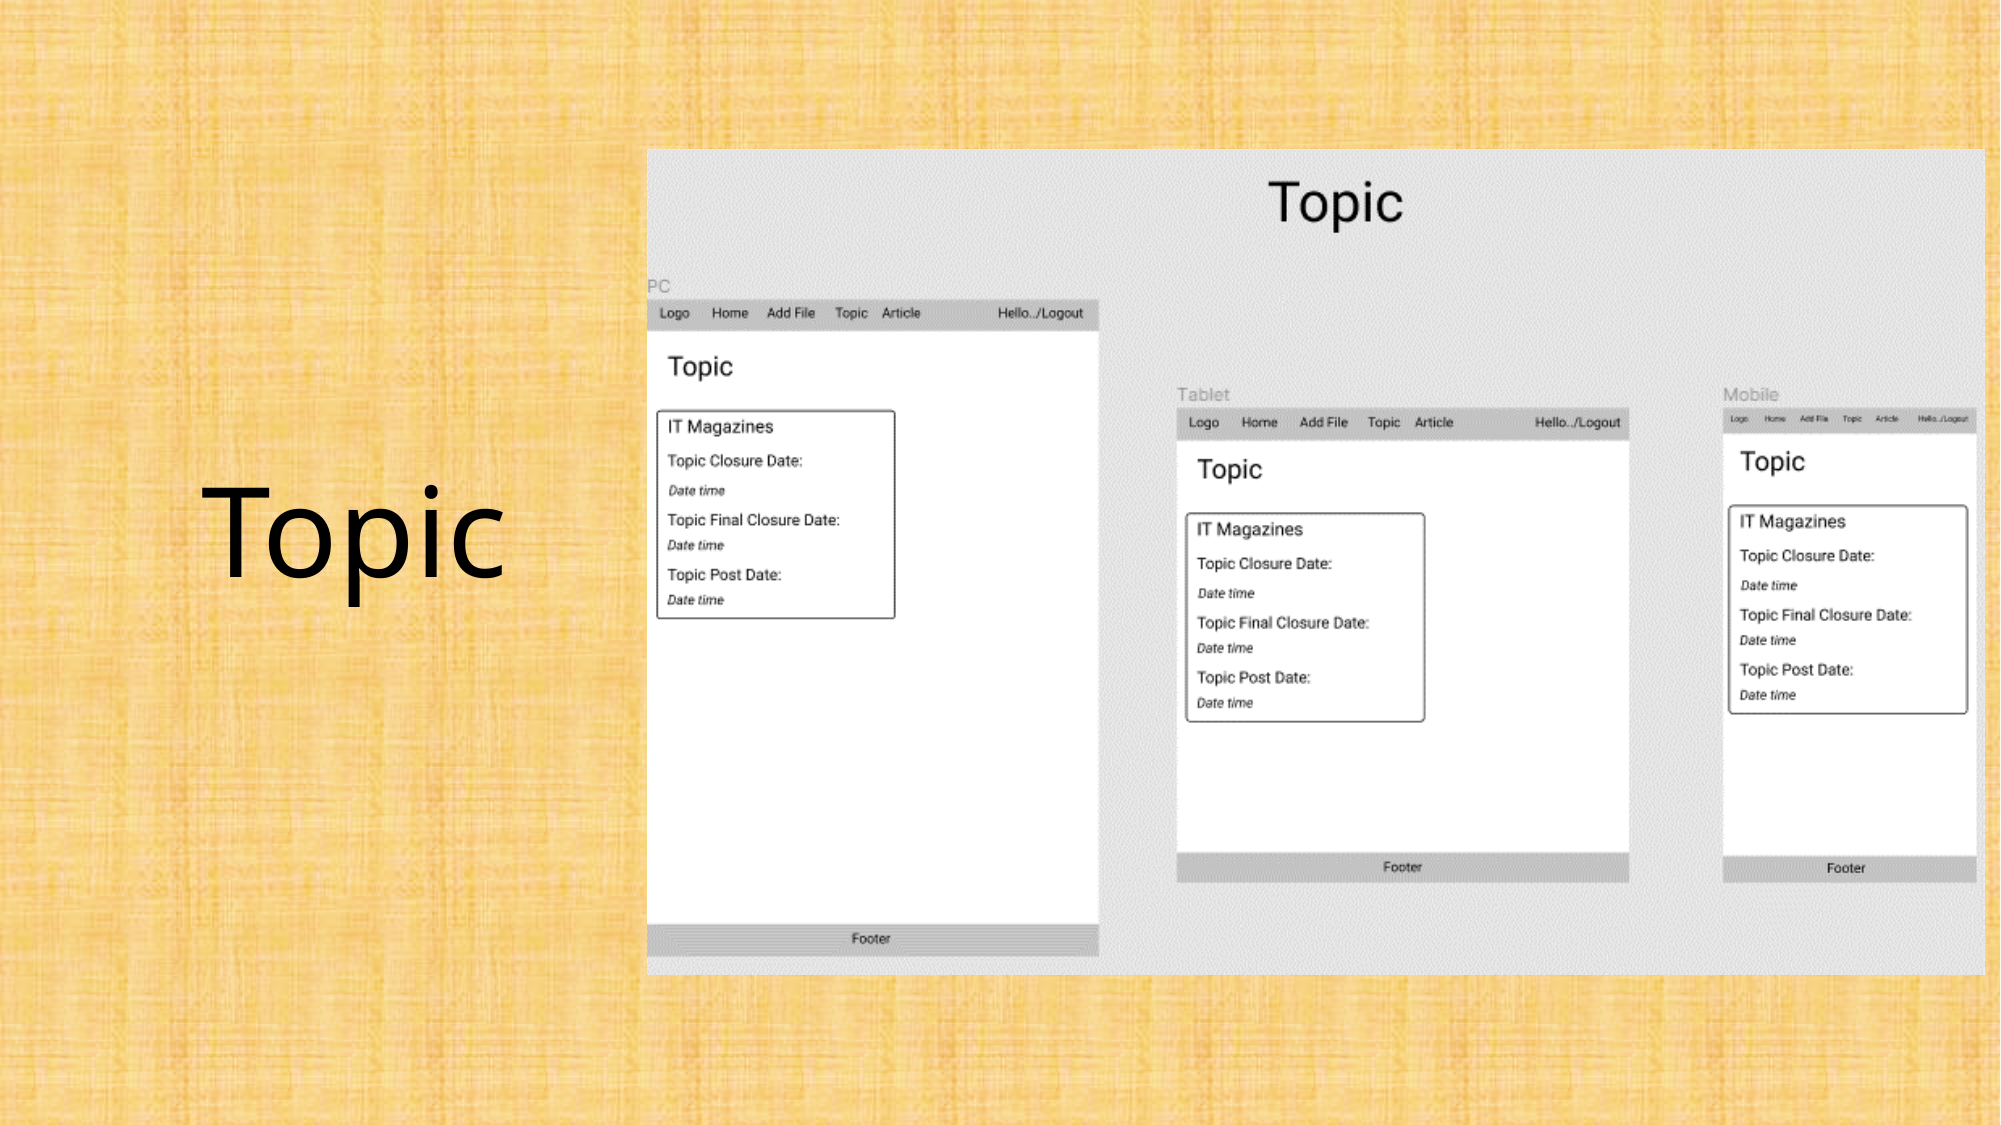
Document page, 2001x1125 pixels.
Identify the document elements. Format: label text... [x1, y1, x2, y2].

title Topic [0, 452, 647, 613]
picture [0, 0, 2001, 1125]
